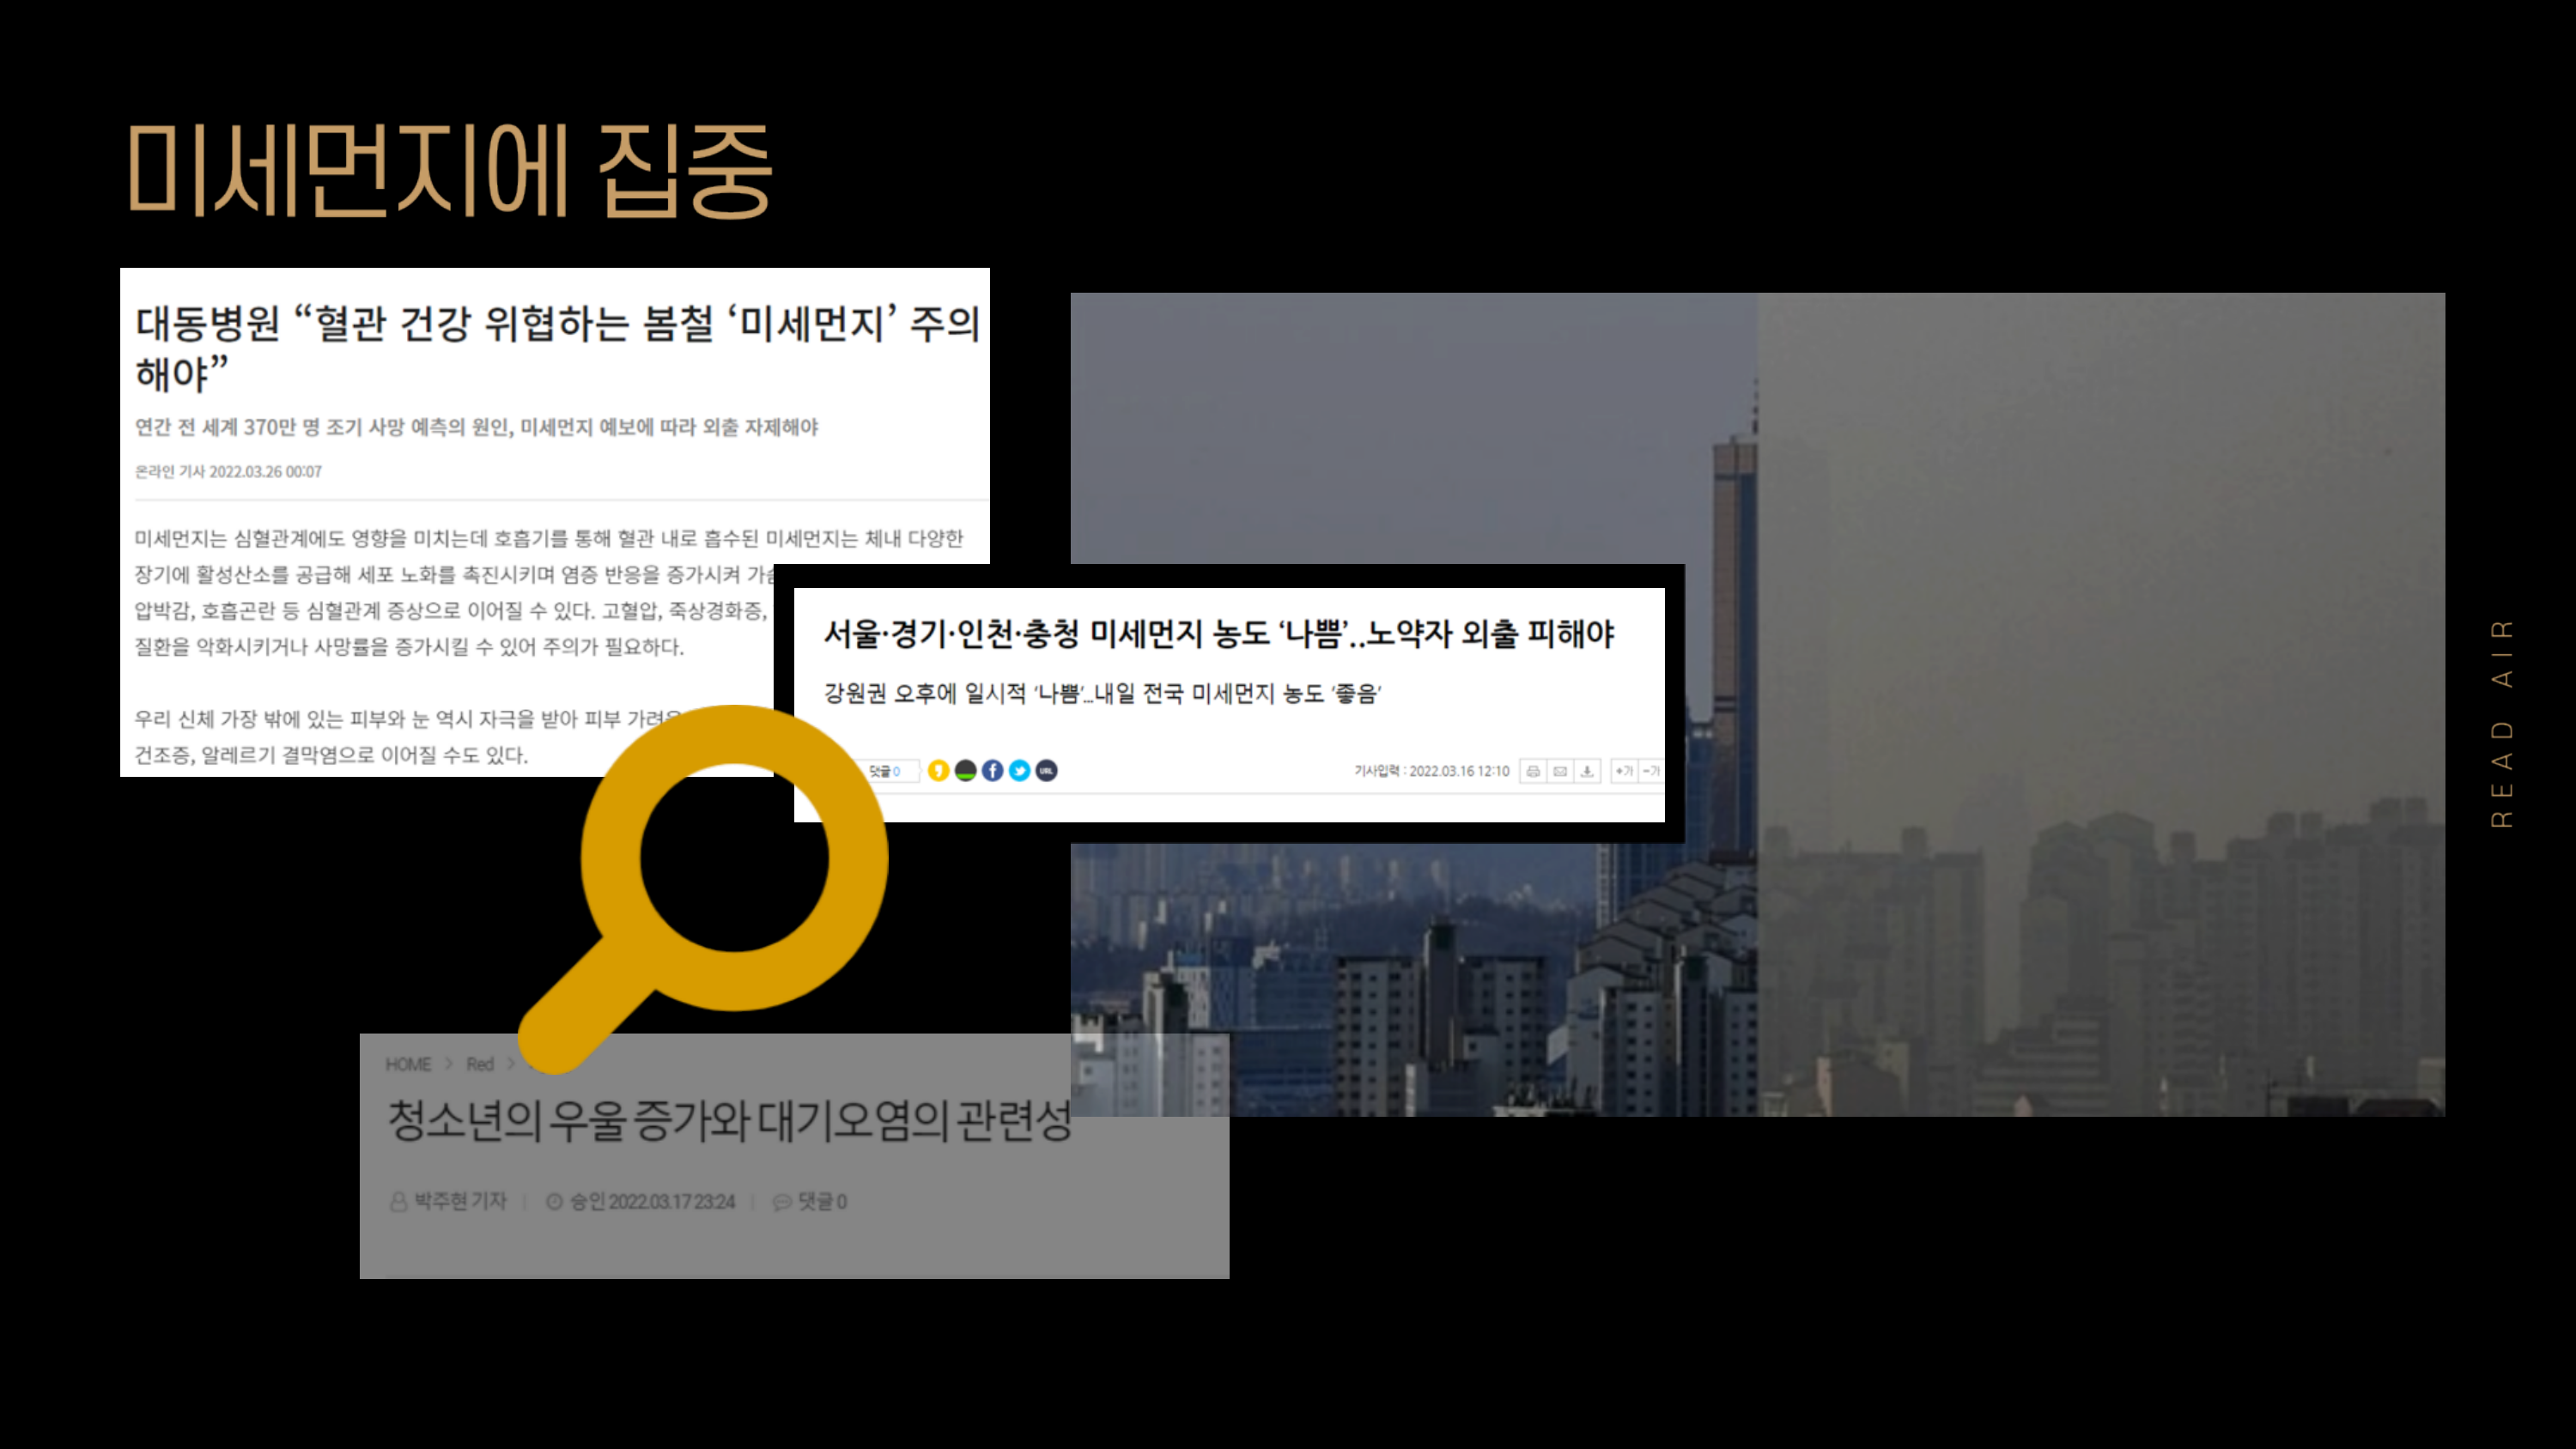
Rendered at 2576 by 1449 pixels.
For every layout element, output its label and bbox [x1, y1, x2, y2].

text_box [120, 267, 991, 777]
picture [105, 83, 819, 266]
text_box [794, 588, 1665, 822]
text_box [518, 705, 889, 1076]
text_box [773, 564, 1686, 844]
picture [2287, 610, 2576, 1038]
text_box [360, 1034, 1230, 1280]
text_box [1071, 293, 2445, 1117]
